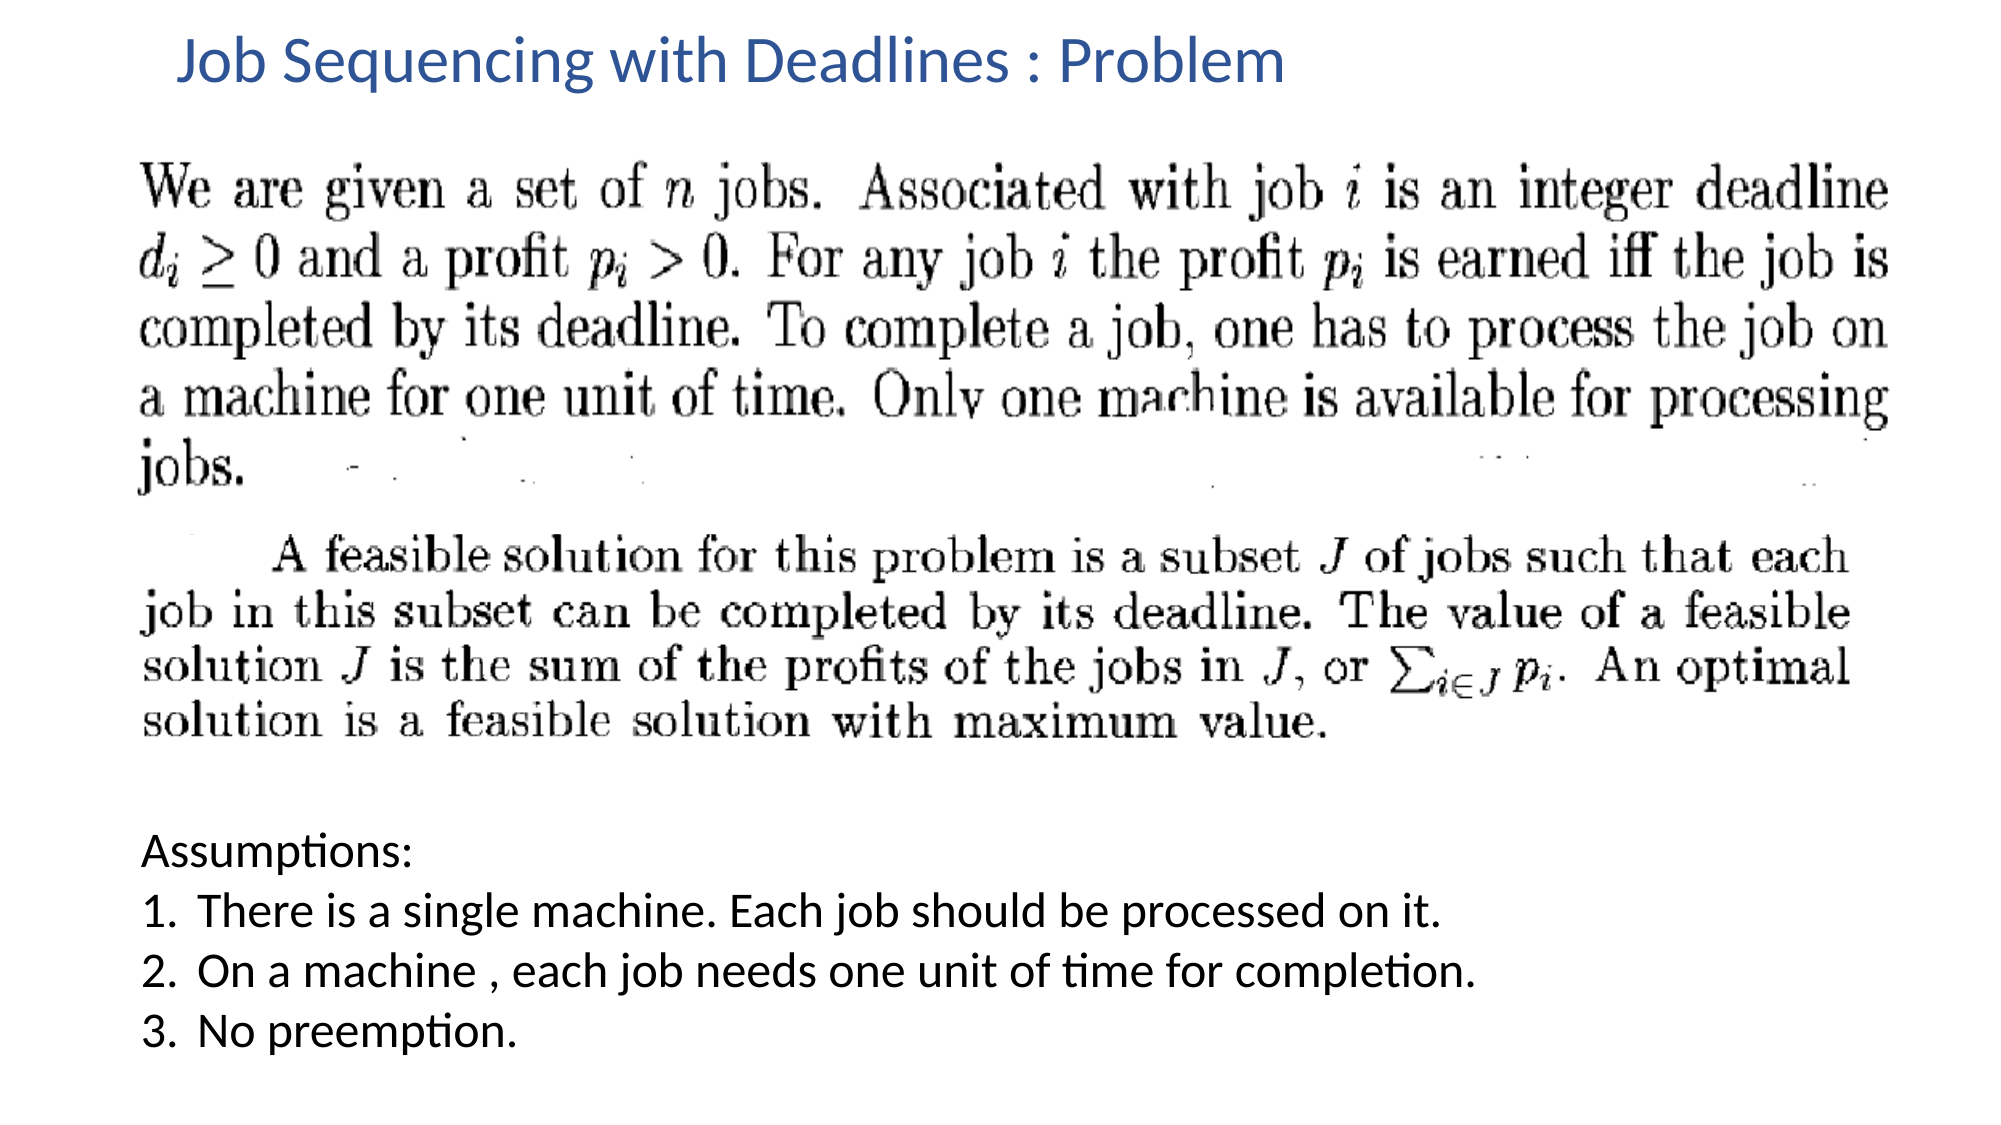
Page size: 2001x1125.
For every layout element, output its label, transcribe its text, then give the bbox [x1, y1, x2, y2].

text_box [137, 533, 1855, 760]
title Job Sequencing with Deadlines : Problem [161, 0, 2000, 122]
picture [137, 148, 1896, 500]
text_box Assumptions: There is a single machine. Each job should be processed on it. On a machine , each job needs one unit of time for completion. No preemption. [125, 810, 1851, 1066]
